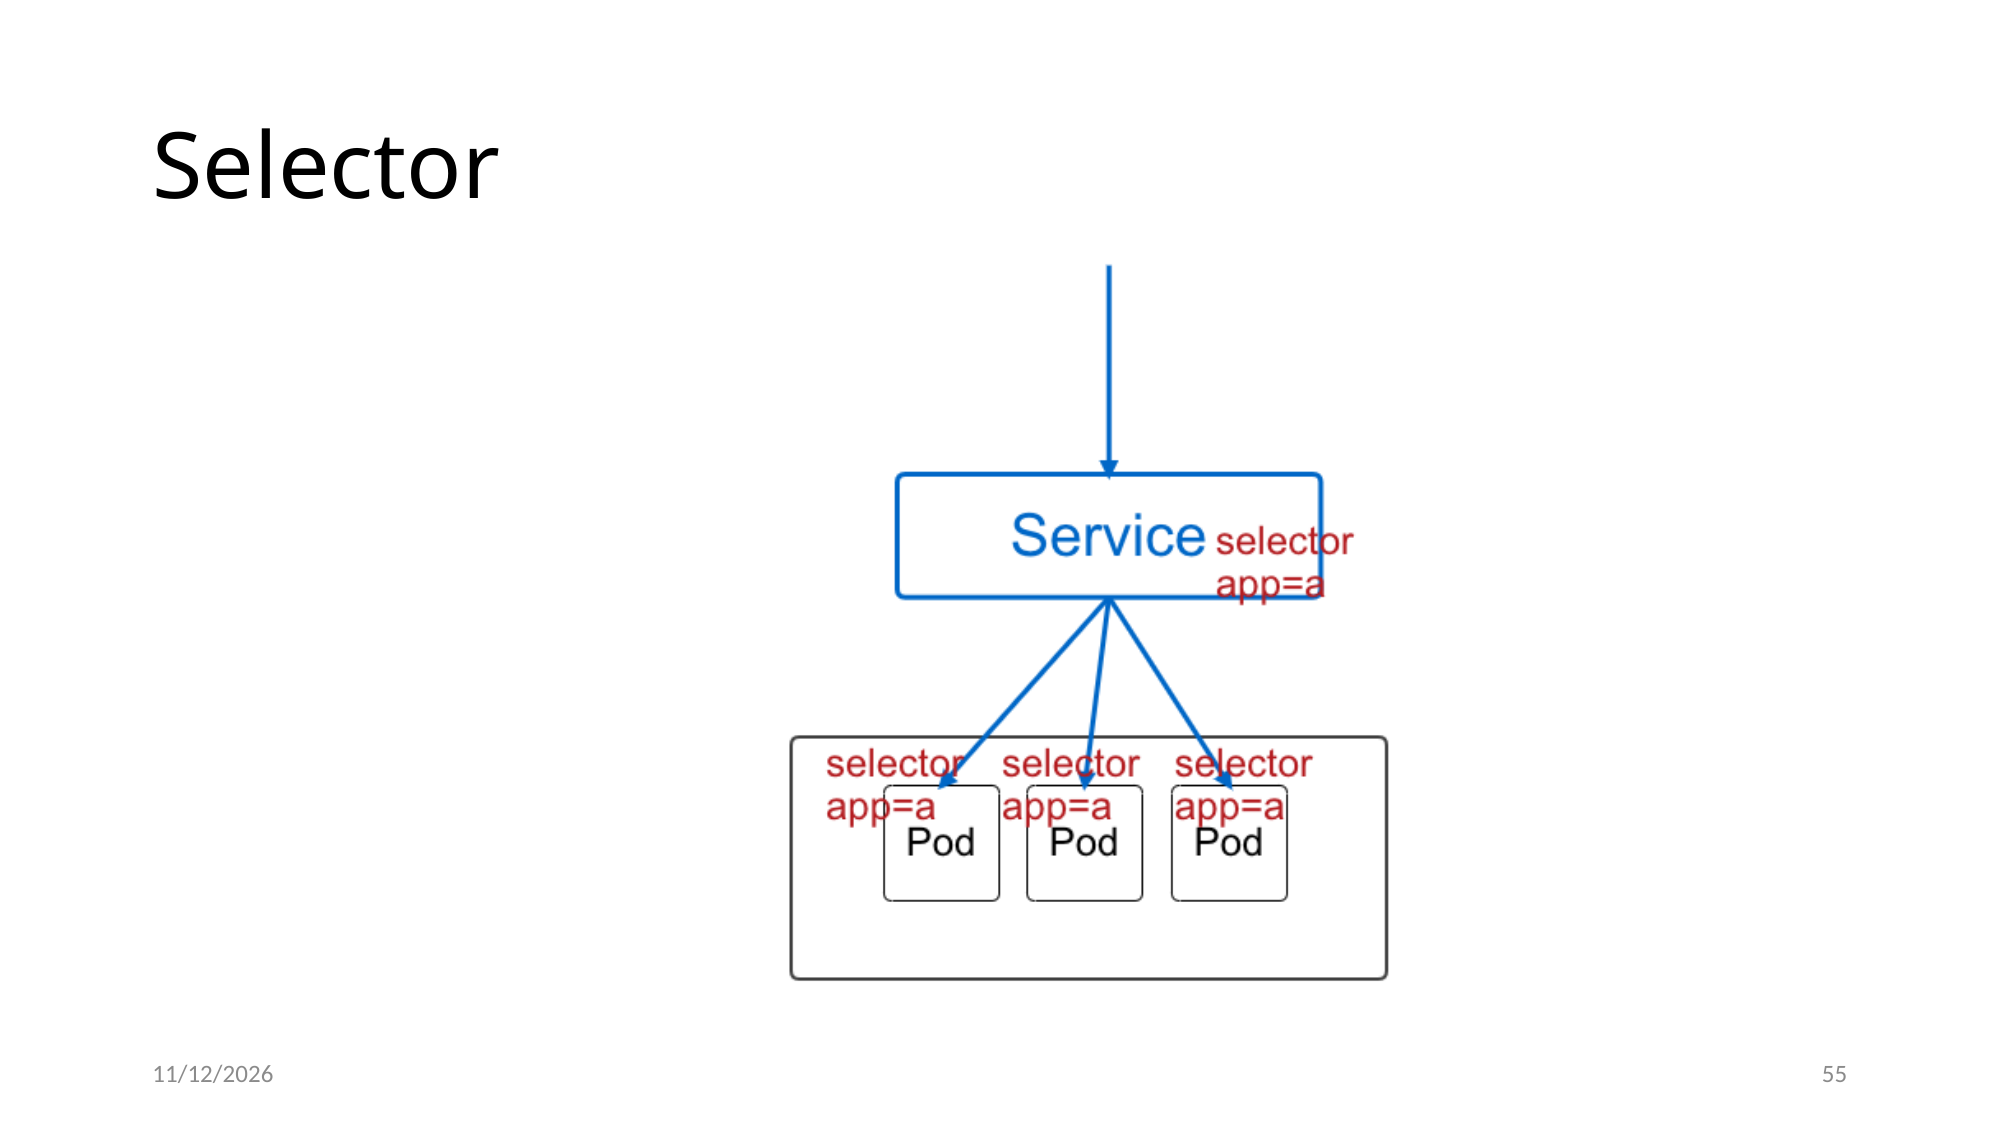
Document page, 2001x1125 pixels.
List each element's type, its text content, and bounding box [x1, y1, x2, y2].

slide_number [137, 1042, 588, 1103]
slide_number 55 [1412, 1042, 1863, 1103]
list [627, 197, 1479, 1014]
title Selector [137, 59, 1863, 278]
